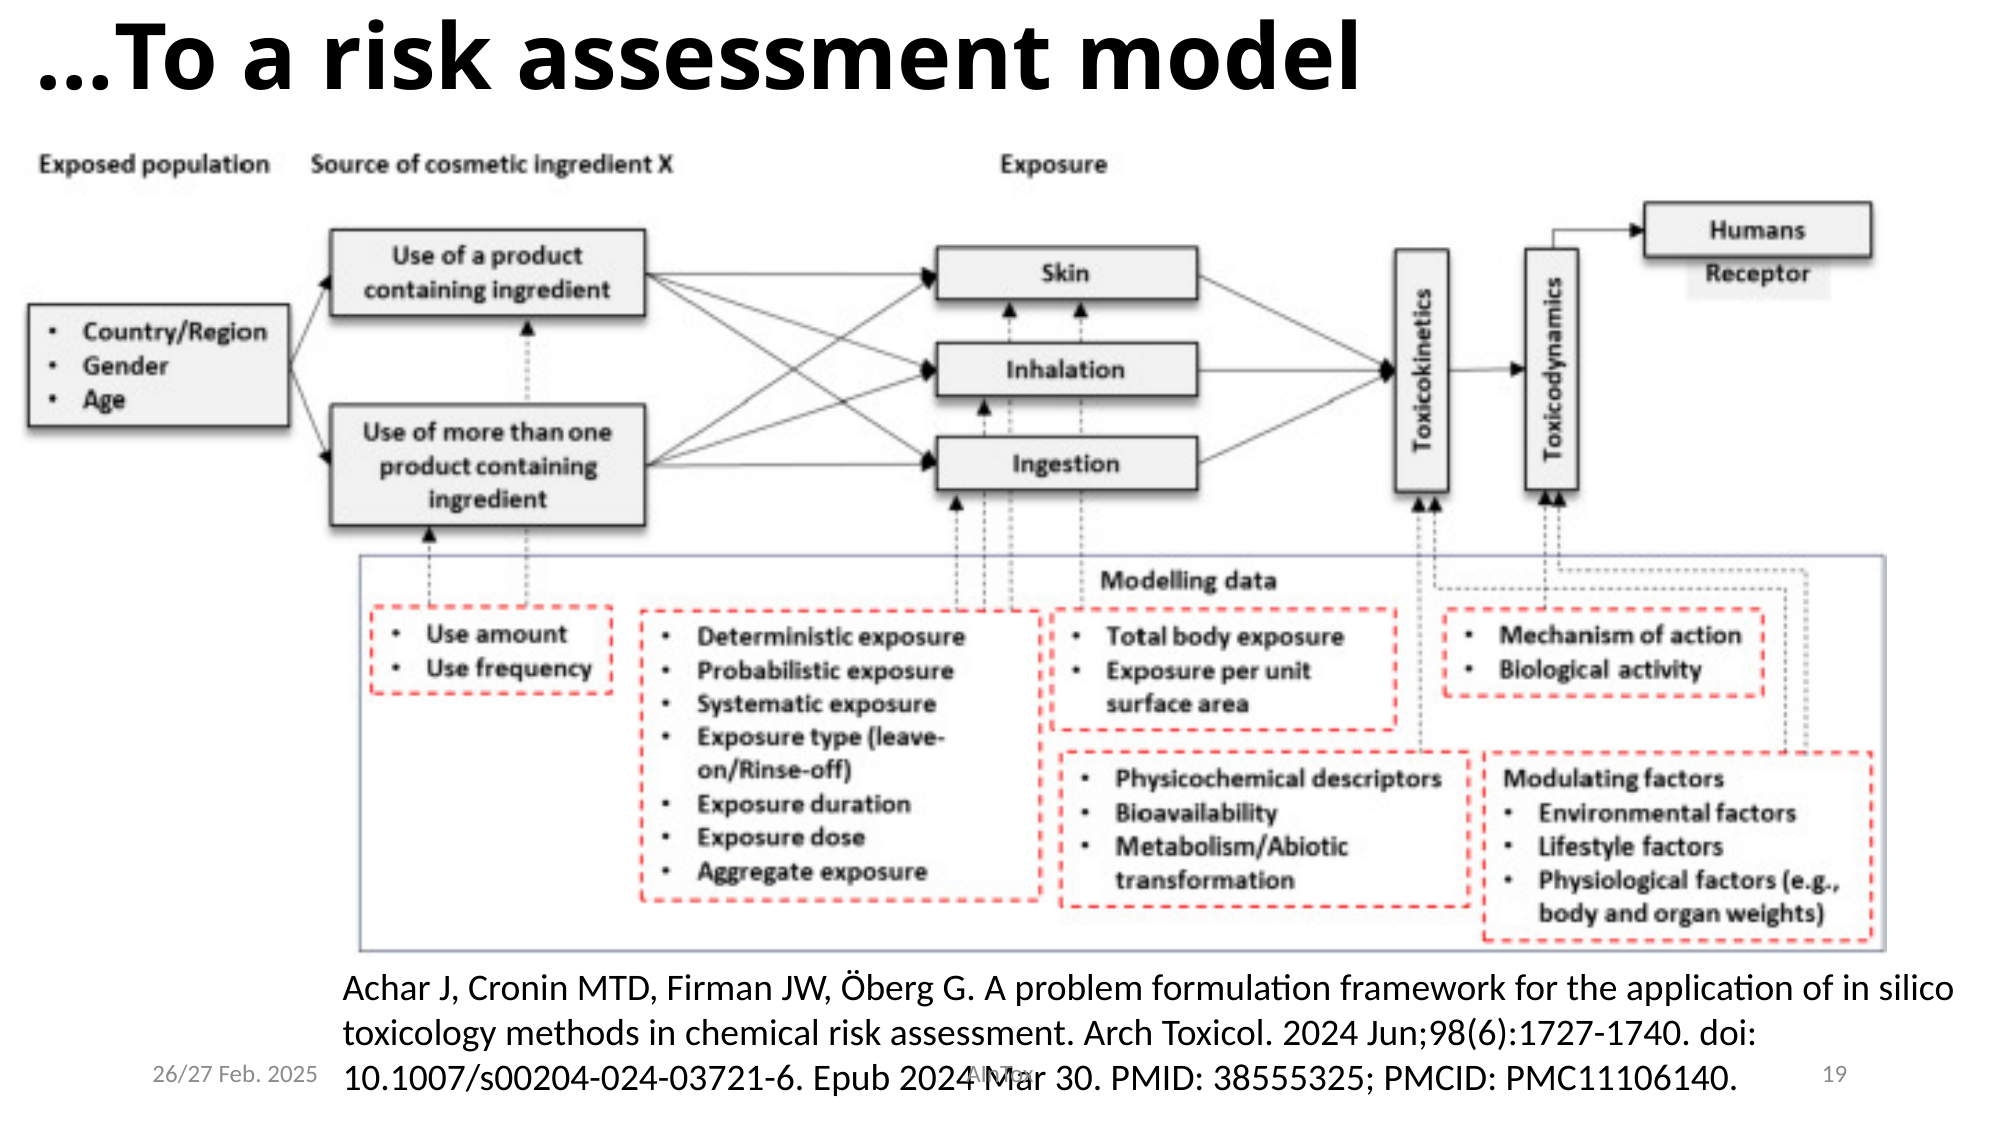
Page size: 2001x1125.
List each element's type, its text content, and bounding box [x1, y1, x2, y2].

title …To a risk assessment model [20, 0, 1746, 152]
footer AInTox [662, 1042, 1338, 1103]
picture [20, 152, 1887, 956]
slide_number 19 [1412, 1042, 1863, 1103]
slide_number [137, 1042, 588, 1103]
text_box Achar J, Cronin MTD, Firman JW, Öberg G. A problem formulation framework for the application of in silico toxicology methods in chemical risk assessment. Arch Toxicol. 2024 Jun;98(6):1727-1740. doi: 10.1007/s00204-024-03721-6. Epub 2024 Mar 30. PMID: 38555325; PMCID: PMC11106140. [327, 955, 2000, 1106]
